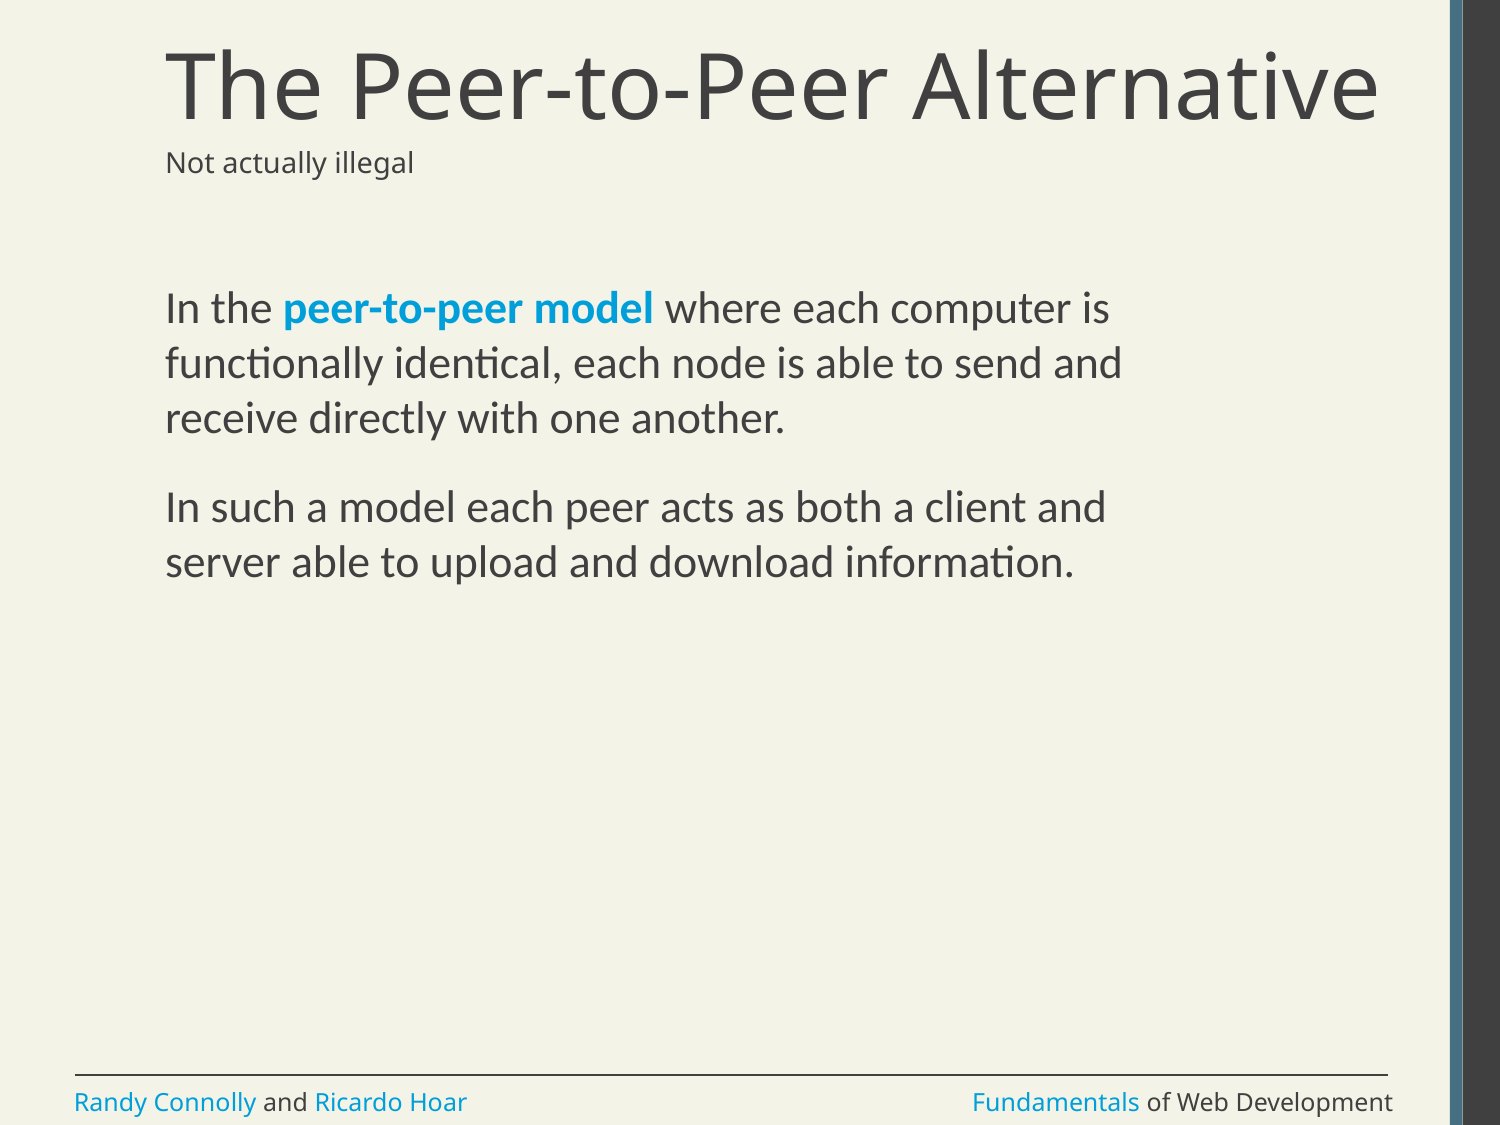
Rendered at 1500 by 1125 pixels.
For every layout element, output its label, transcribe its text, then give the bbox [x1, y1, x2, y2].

title The Peer-to-Peer Alternative [150, 20, 1425, 188]
list Not actually illegal [150, 137, 1200, 188]
list In the peer-to-peer model where each computer is functionally identical, each node is able to send and receive directly with one another. In such a model each peer acts as both a client and server able to upload and download information. [150, 270, 1200, 1013]
